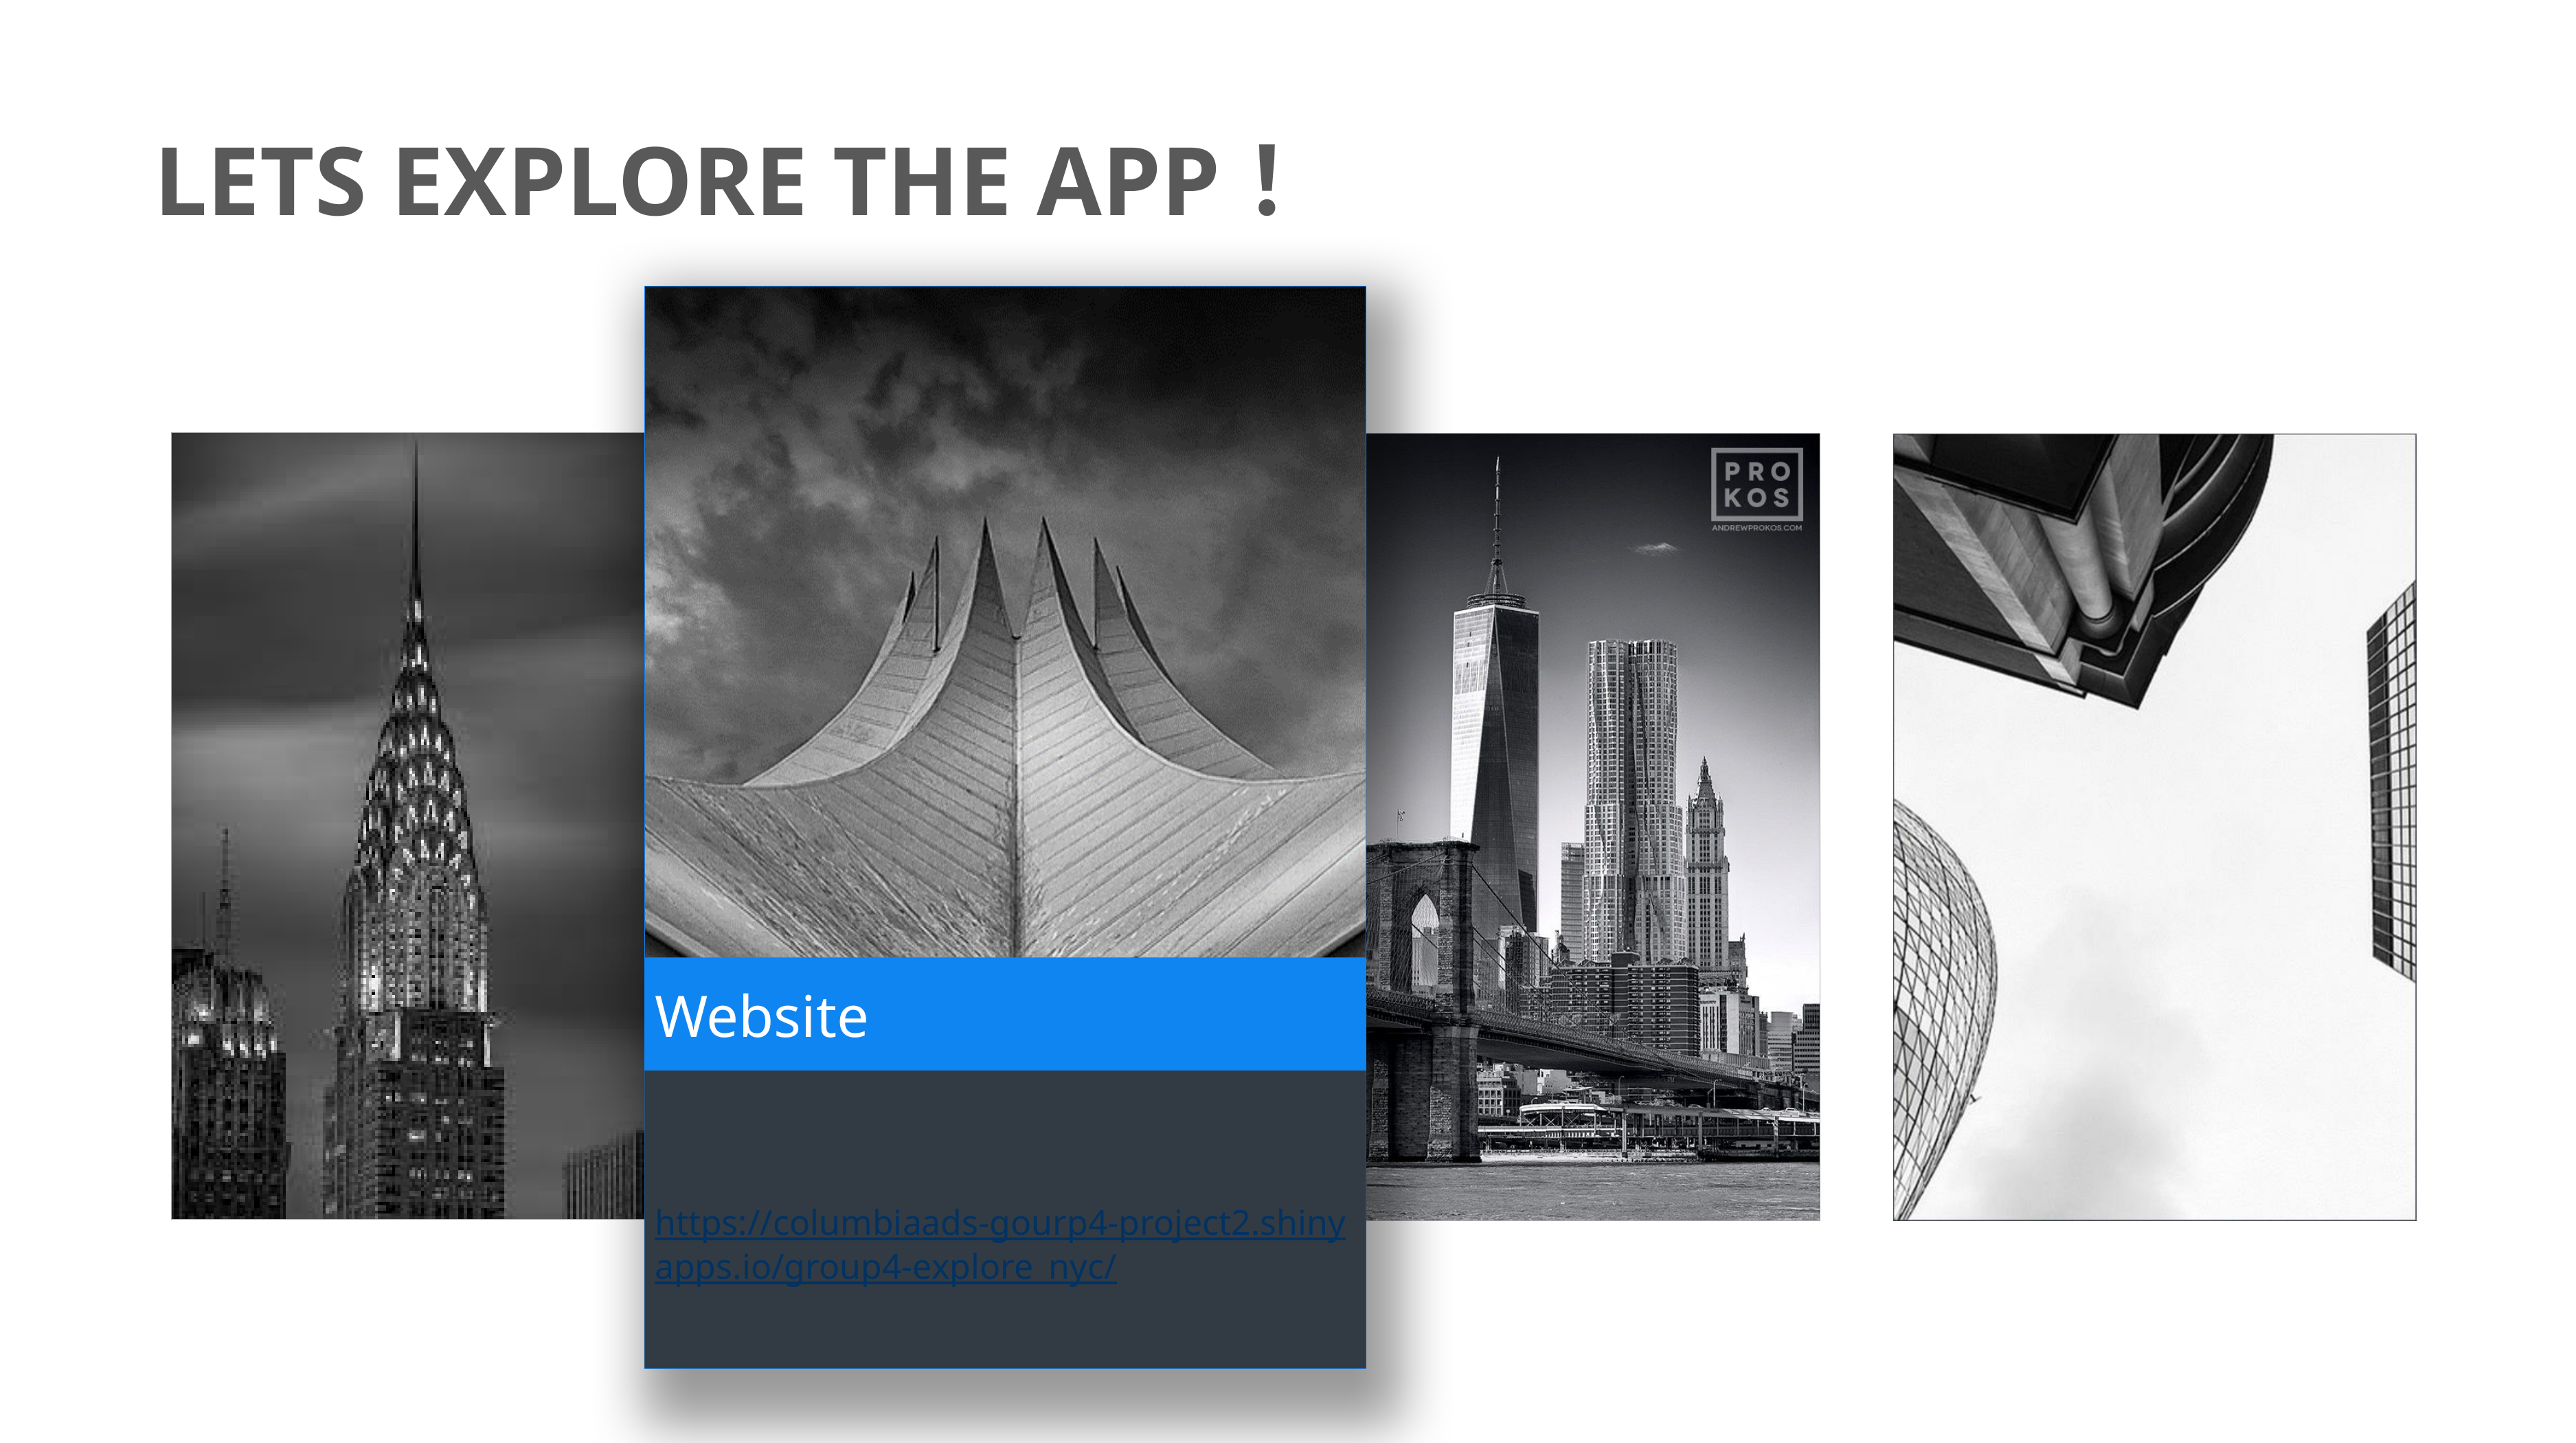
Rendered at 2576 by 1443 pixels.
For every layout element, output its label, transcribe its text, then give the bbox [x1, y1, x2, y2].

picture [1893, 434, 2417, 1221]
picture [171, 286, 1820, 1369]
text_box LETS EXPLORE THE APP！ [144, 59, 1366, 240]
